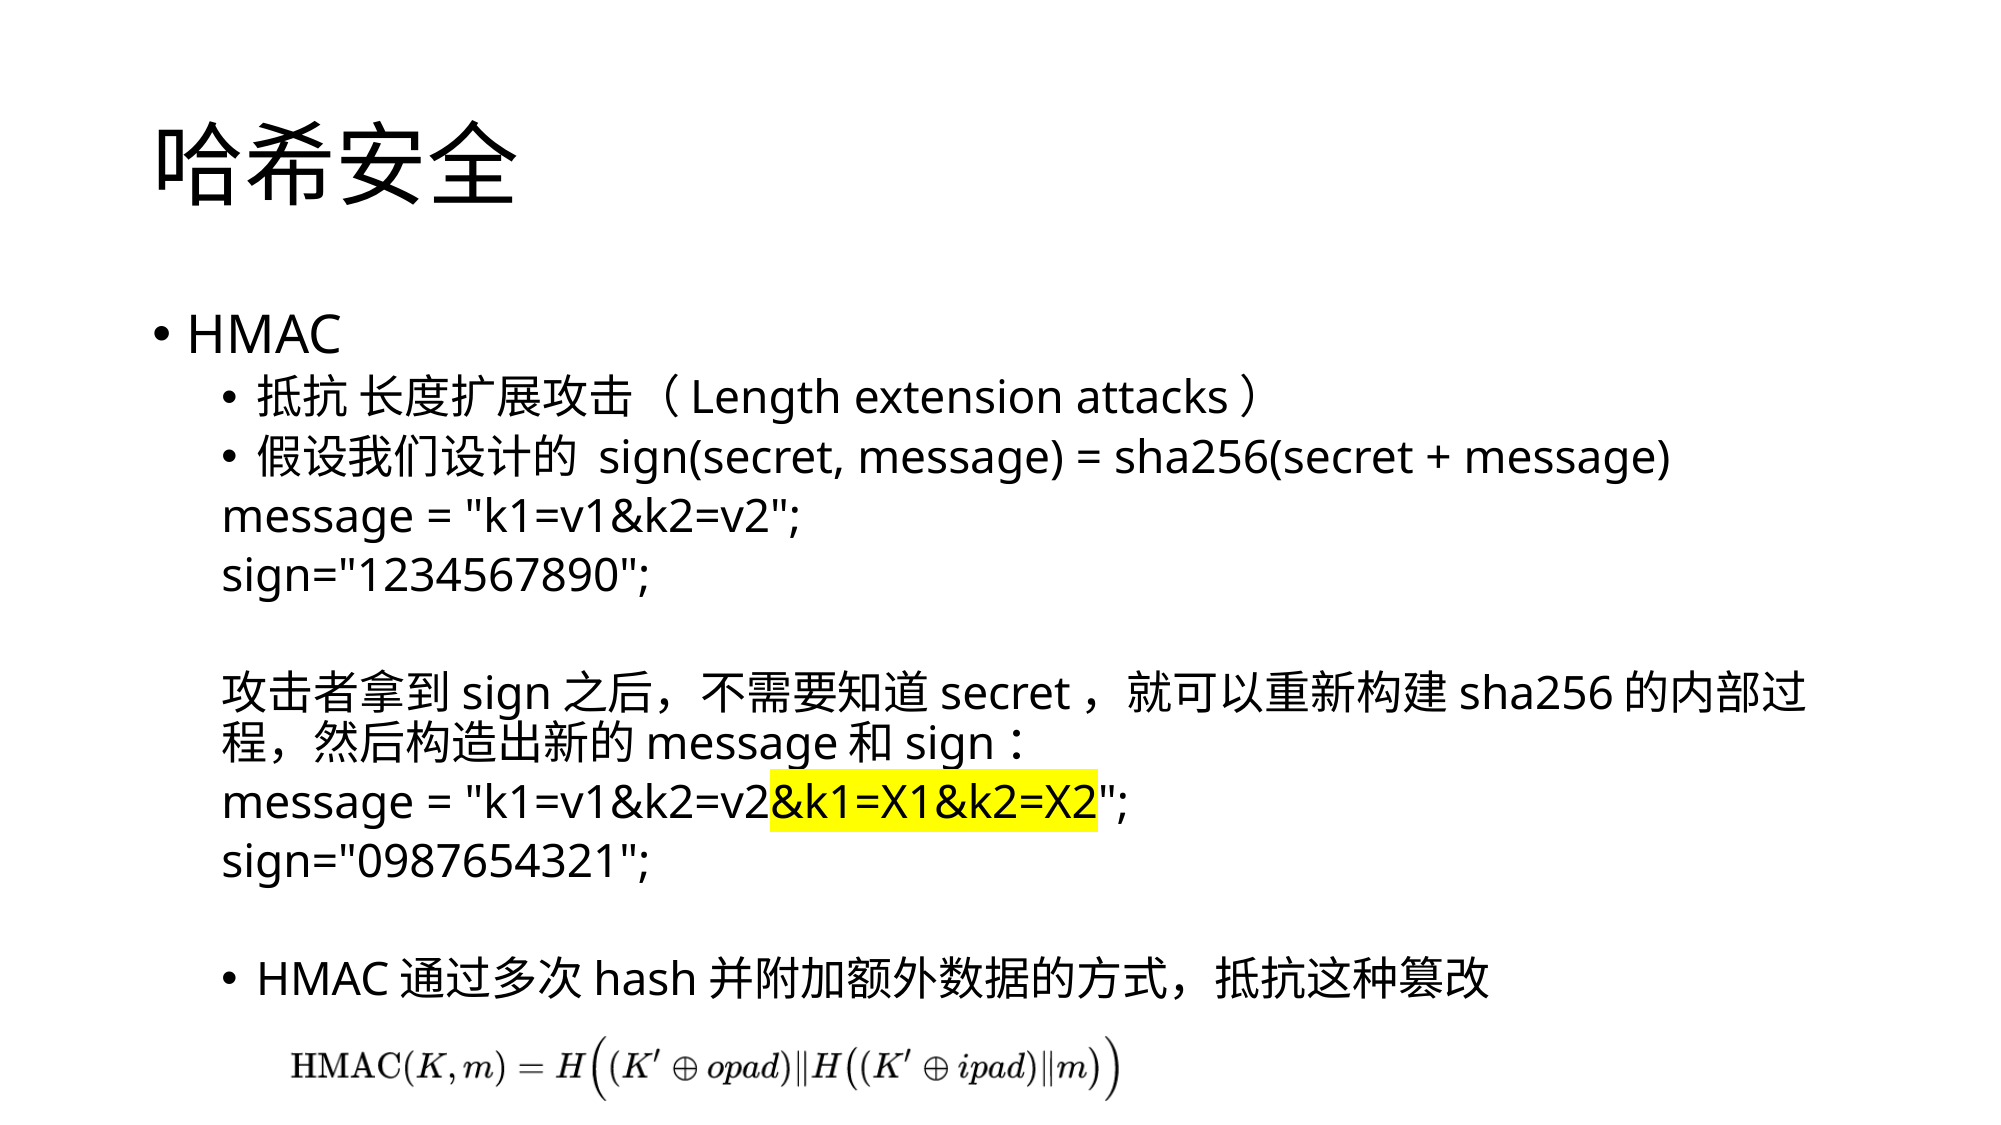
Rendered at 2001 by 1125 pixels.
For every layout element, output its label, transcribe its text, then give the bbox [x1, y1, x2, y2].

title 哈希安全 [137, 59, 1863, 278]
list HMAC 抵抗 长度扩展攻击（Length extension attacks） 假设我们设计的 sign(secret, message) = sha256(secret + message) message = "k1=v1&k2=v2"; sign="1234567890"; 攻击者拿到sign之后，不需要知道secret，就可以重新构建sha256的内部过程，然后构造出新的message和sign： message = "k1=v1&k2=v2&k1=X1&k2=X2"; sign="0987654321"; HMAC通过多次hash并附加额外数据的方式，抵抗这种篡改 [137, 299, 1863, 1014]
picture [274, 1030, 1125, 1104]
